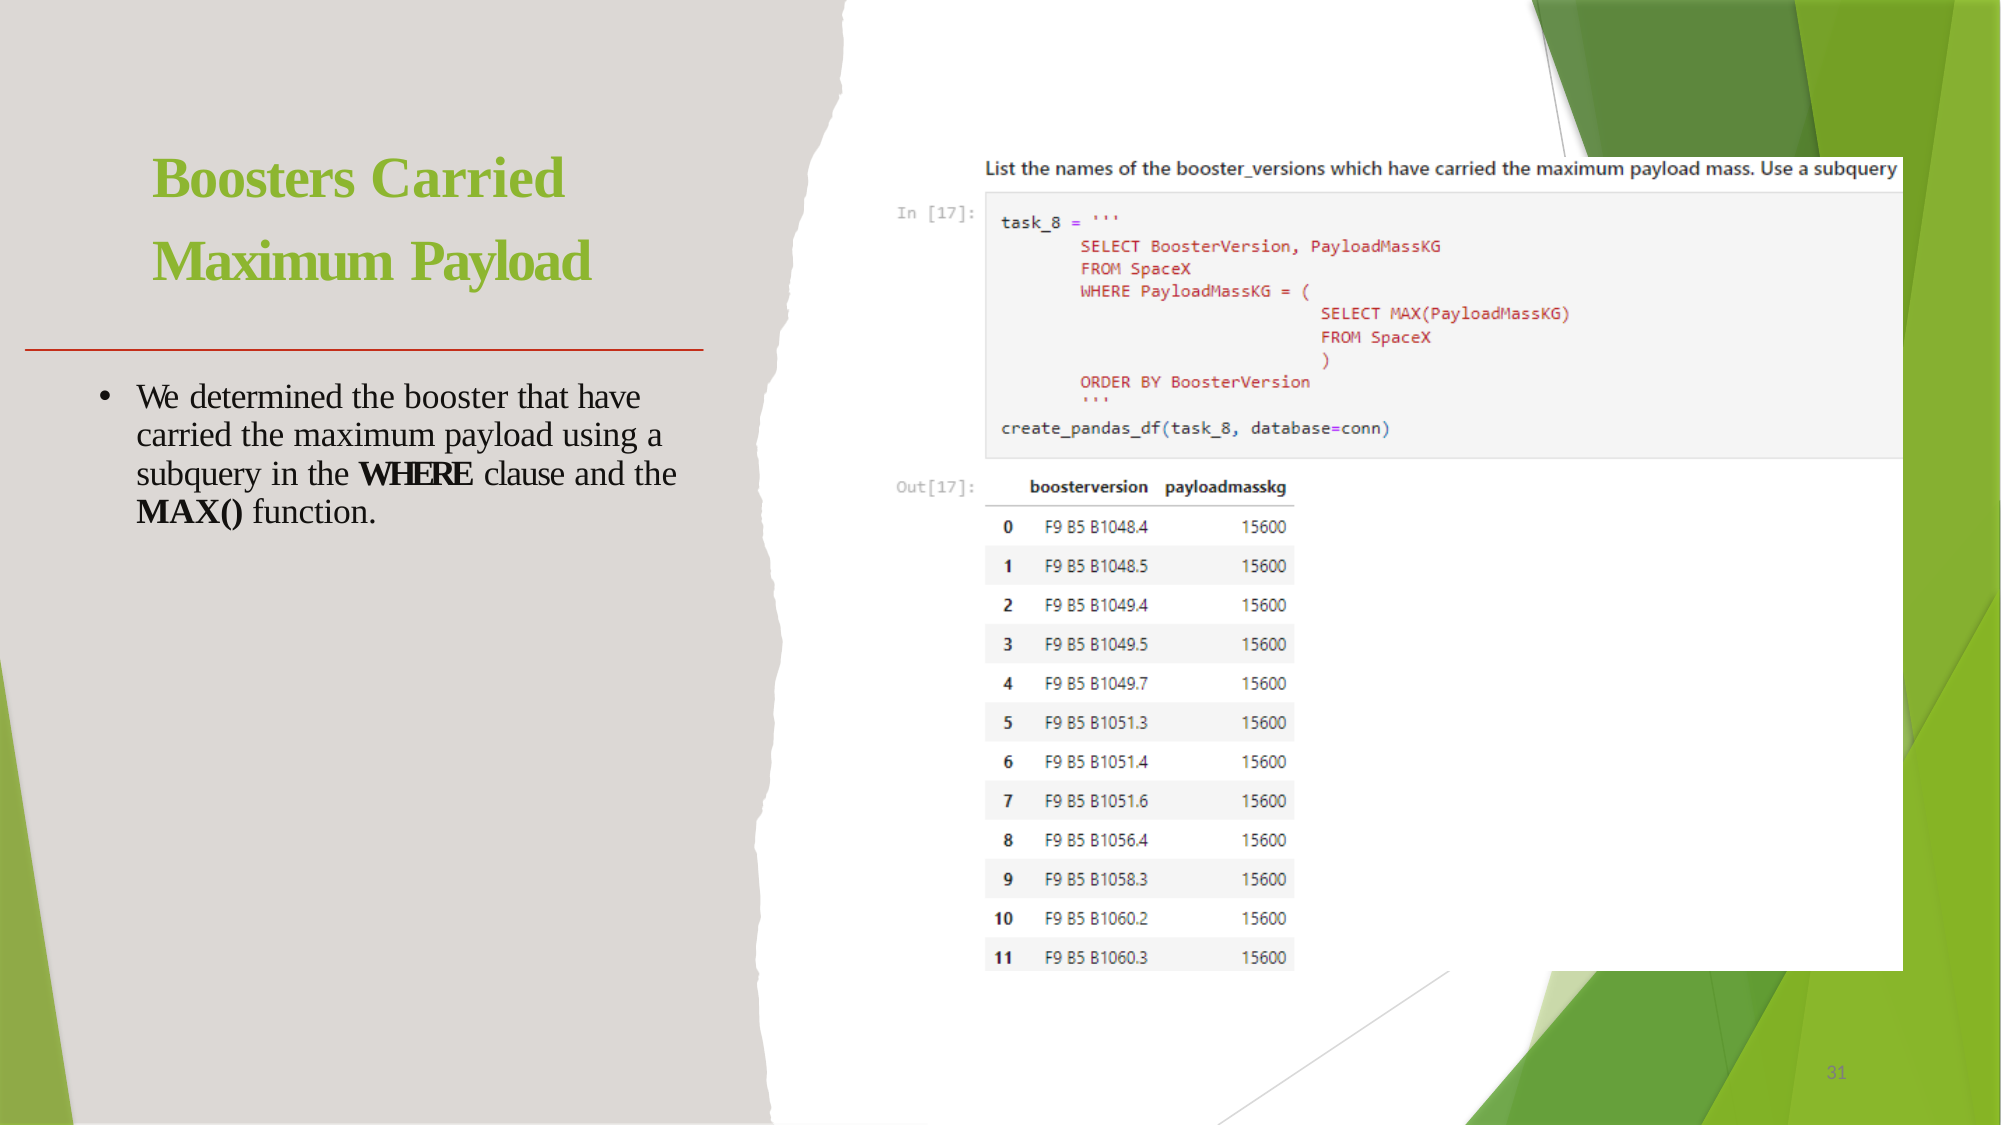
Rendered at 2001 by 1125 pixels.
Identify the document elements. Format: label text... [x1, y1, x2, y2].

picture [892, 157, 1904, 972]
text_box 31 [1824, 1062, 1850, 1085]
text_box [0, 0, 928, 1124]
